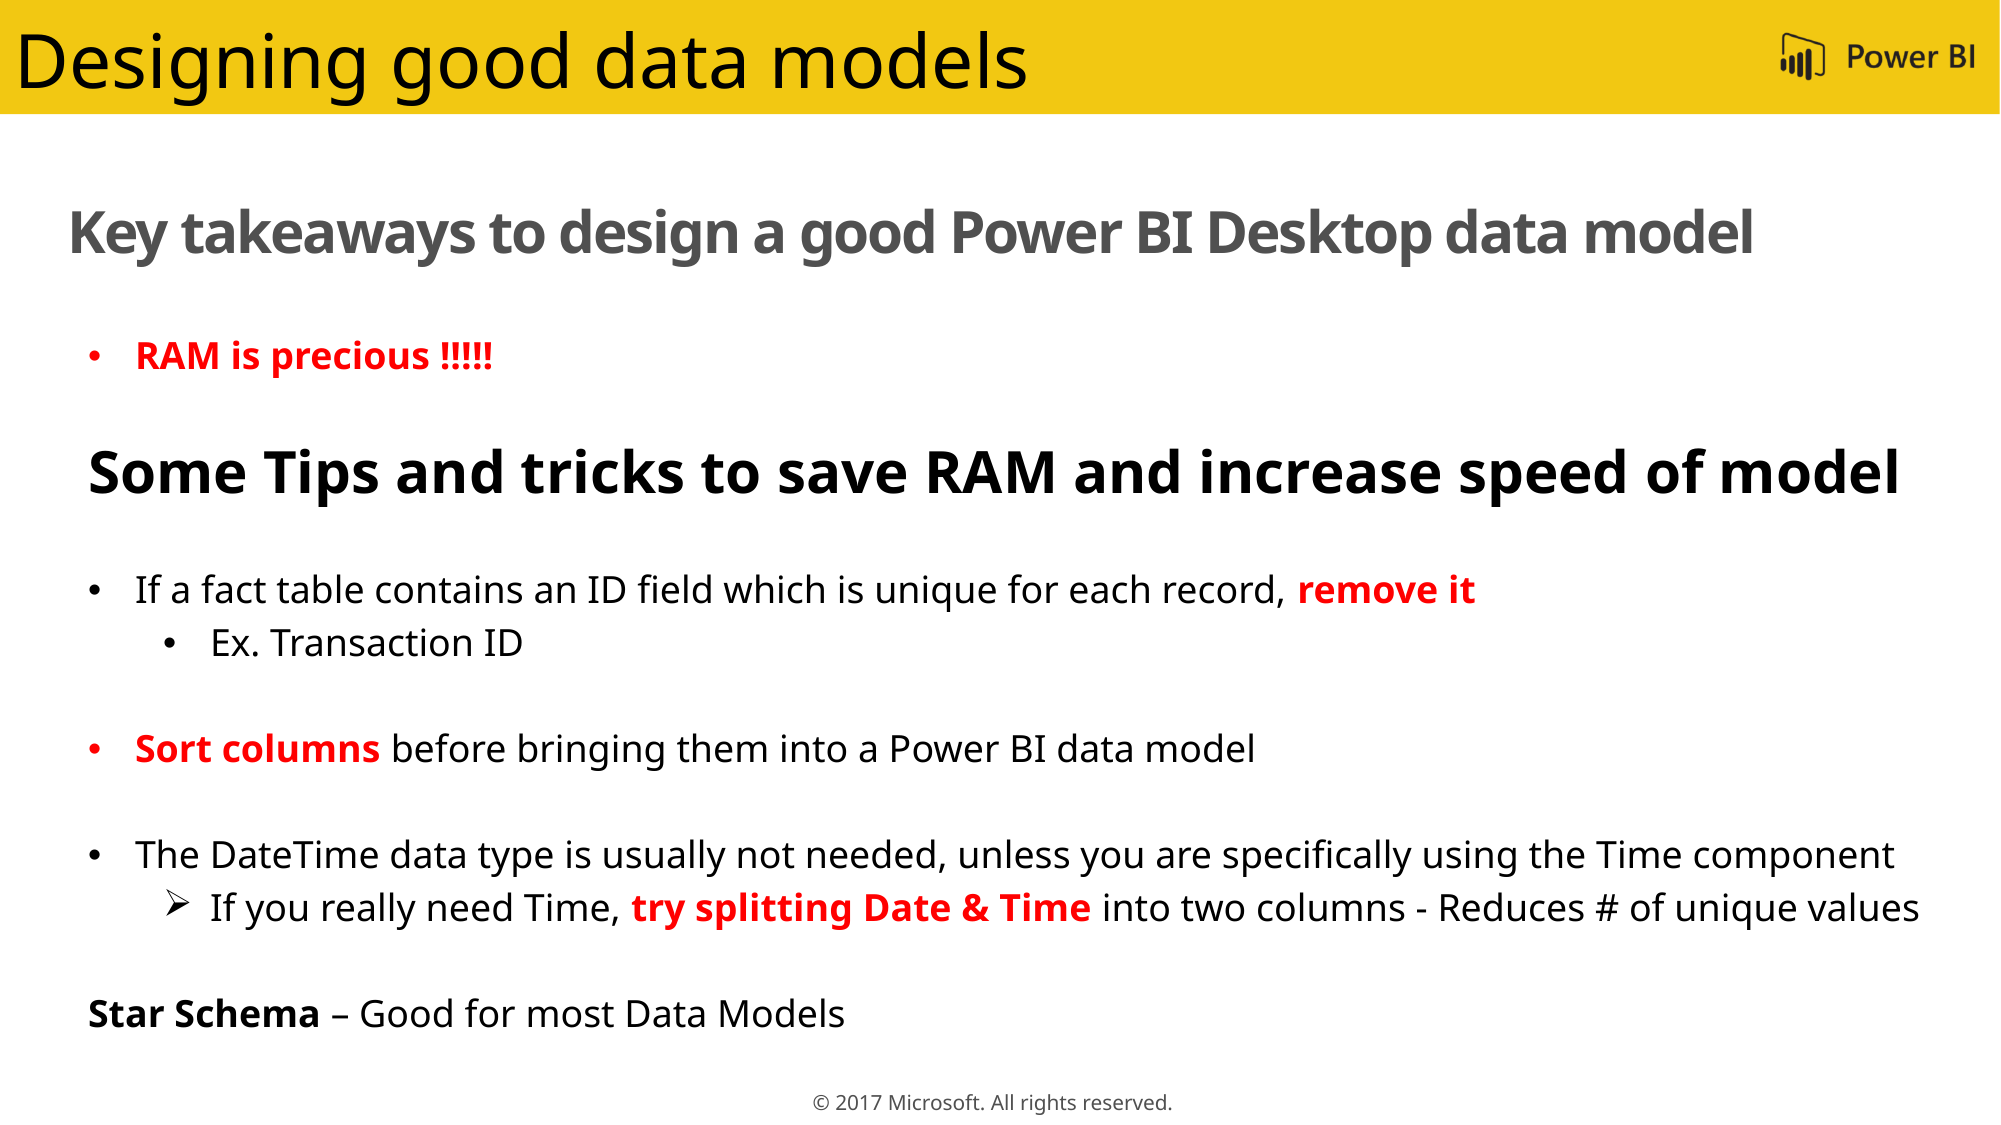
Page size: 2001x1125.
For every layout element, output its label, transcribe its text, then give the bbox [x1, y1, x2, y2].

picture [1768, 23, 1985, 91]
title Key takeaways to design a good Power BI Desktop data model [43, 188, 1956, 275]
footer © 2017 Microsoft. All rights reserved. [663, 1084, 1338, 1122]
text_box RAM is precious !!!!! Some Tips and tricks to save RAM and increase speed of model If a fact table contains an ID field which is unique for each record, remove it Ex. Transaction ID Sort columns before bringing them into a Power BI data model The DateTime data type is usually not needed, unless you are specifically using the Time component If you really need Time, try splitting Date & Time into two columns - Reduces # of unique values Star Schema – Good for most Data Models [58, 313, 2000, 1060]
text_box [0, 0, 2000, 115]
text_box Designing good data models [0, 5, 1879, 111]
